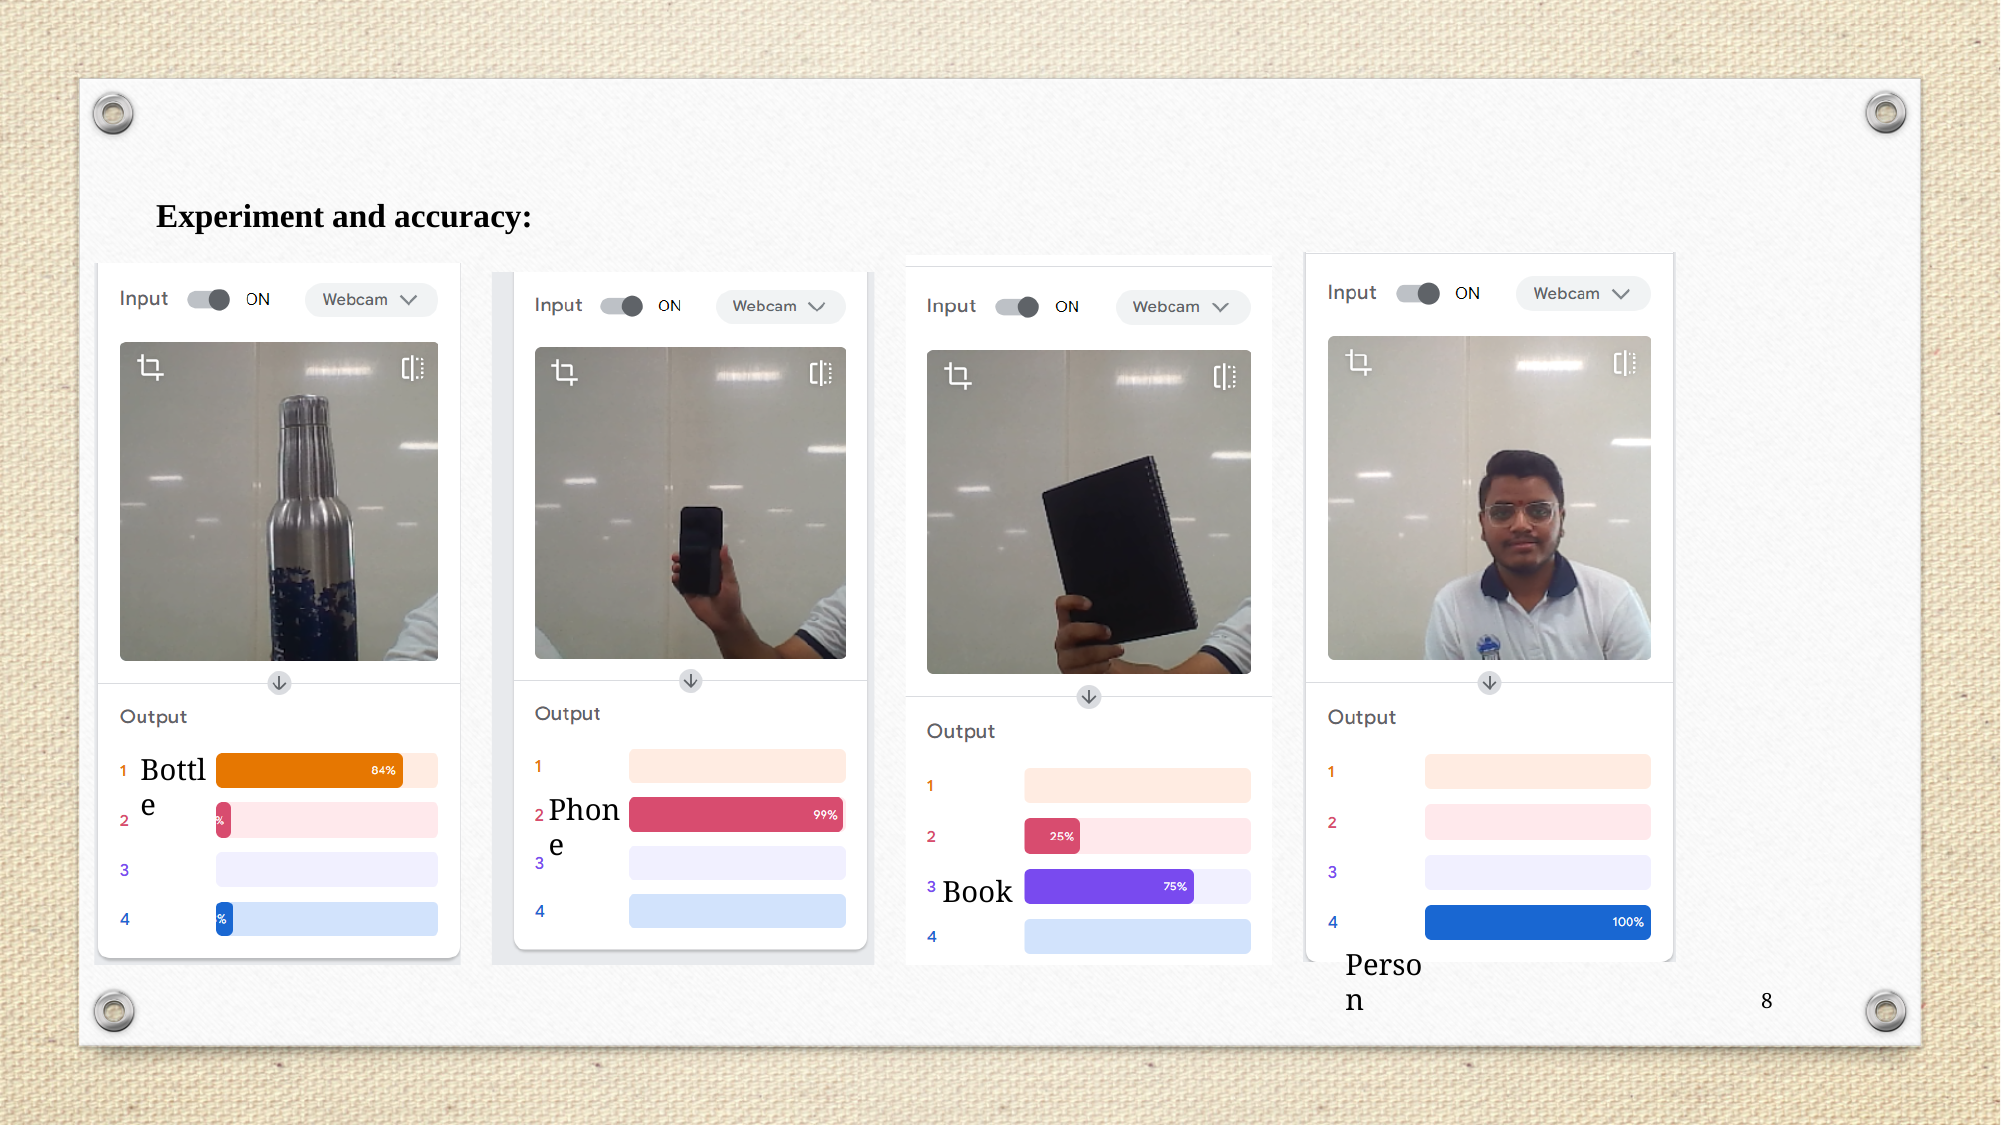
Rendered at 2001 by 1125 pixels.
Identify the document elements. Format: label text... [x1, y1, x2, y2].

text_box Person [1330, 963, 1457, 1024]
picture [0, 0, 2001, 1125]
text_box Experiment and accuracy: [141, 187, 1164, 242]
slide_number 8 [1698, 979, 1788, 1025]
